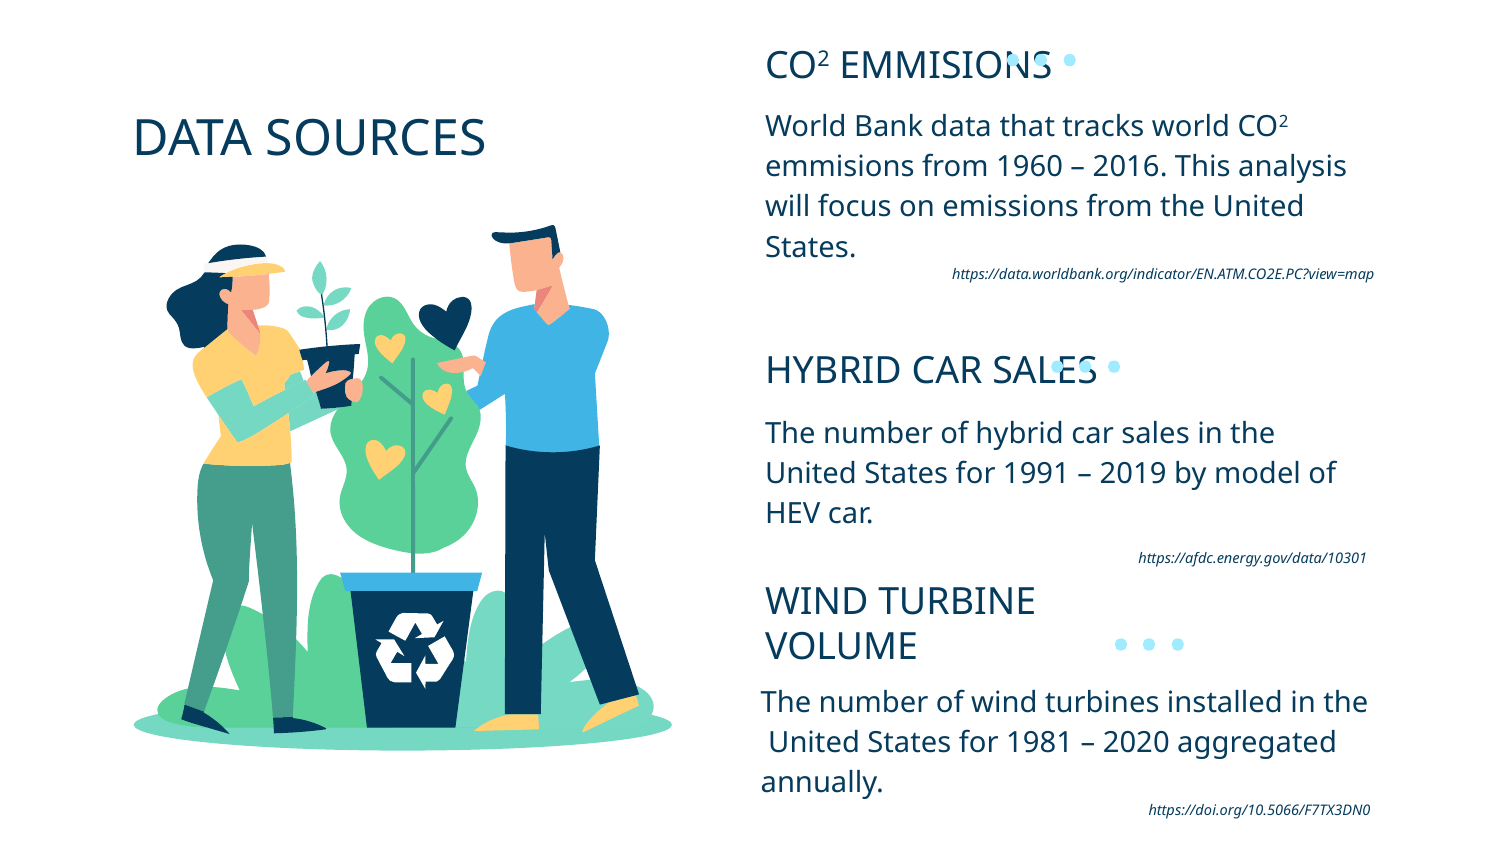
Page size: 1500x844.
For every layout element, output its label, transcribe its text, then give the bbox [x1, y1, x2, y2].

title DATA SOURCES [117, 90, 750, 185]
subtitle The number of hybrid car sales in the United States for 1991 – 2019 by model of HEV car. https://afdc.energy.gov/data/10301 [750, 394, 1390, 498]
subtitle World Bank data that tracks world CO2 emmisions from 1960 – 2016. This analysis will focus on emissions from the United States. https://data.worldbank.org/indicator/EN.ATM.CO2E.PC?view=map [750, 87, 1390, 191]
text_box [1112, 638, 1187, 651]
text_box WIND TURBINE VOLUME [750, 604, 1194, 662]
text_box The number of wind turbines installed in the United States for 1981 – 2020 aggregated annually. https://doi.org/10.5066/F7TX3DN0 [745, 662, 1386, 766]
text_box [133, 224, 673, 751]
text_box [1004, 53, 1079, 67]
title HYBRID CAR SALES [750, 328, 1194, 394]
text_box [1048, 360, 1123, 373]
title CO2 EMMISIONS [750, 22, 1194, 87]
